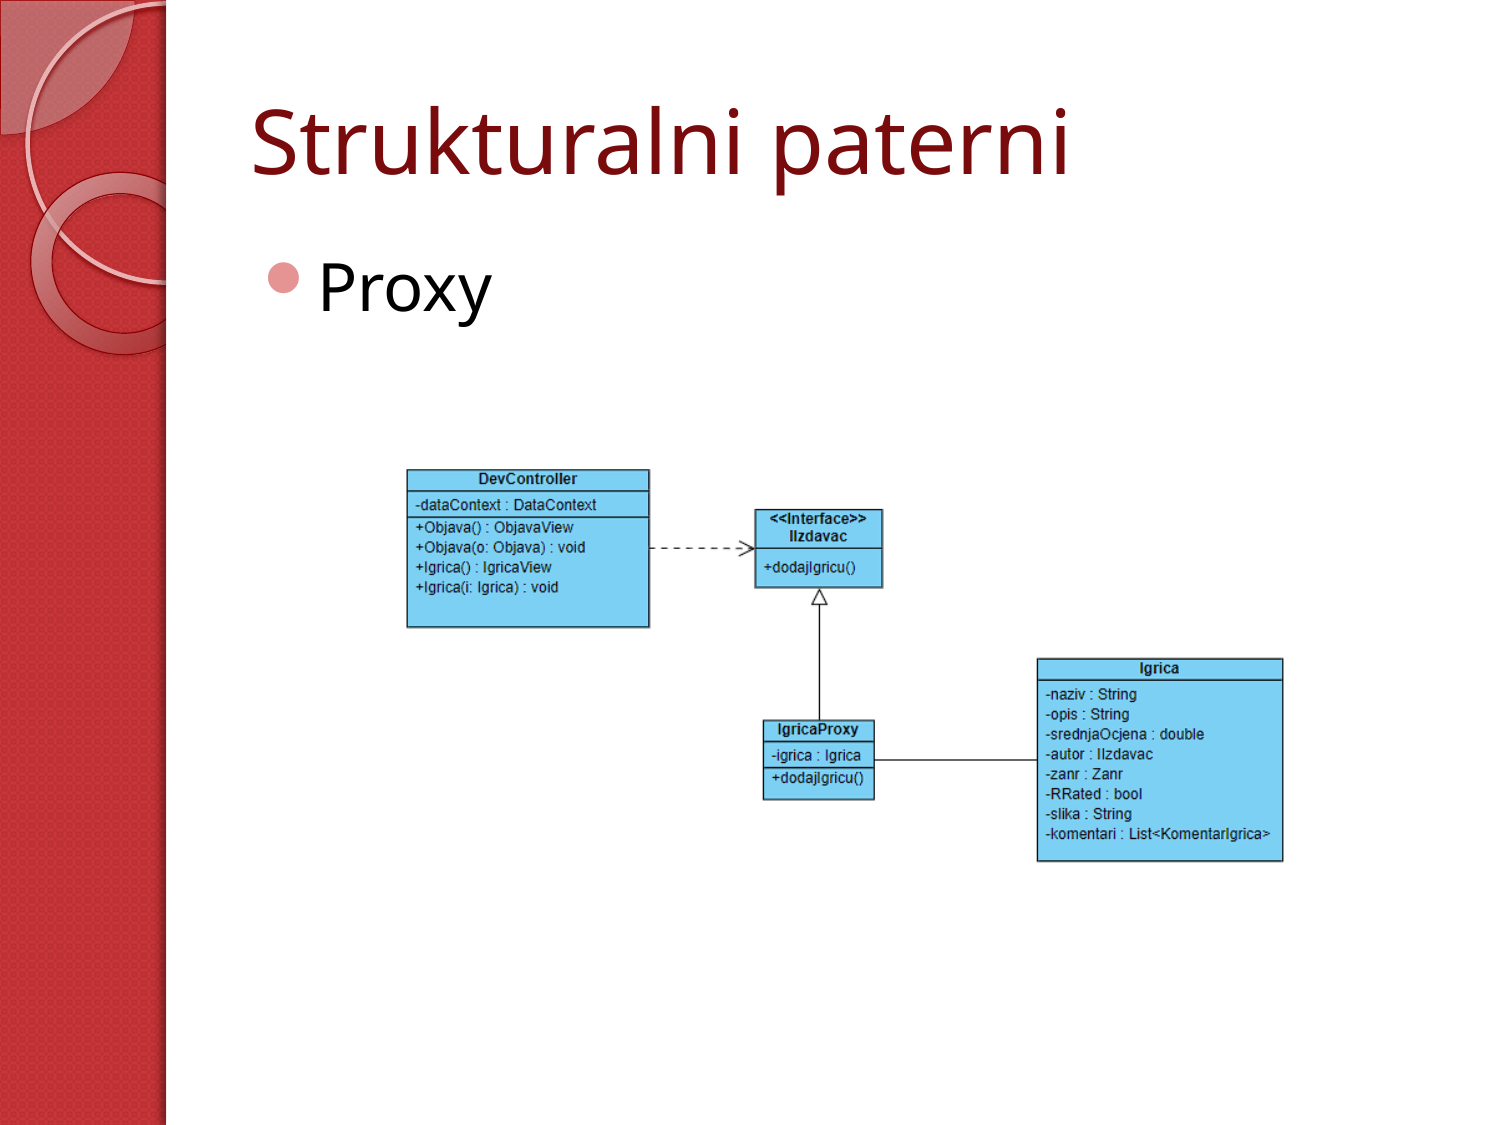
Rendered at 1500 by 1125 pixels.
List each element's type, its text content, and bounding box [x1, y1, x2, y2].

title Strukturalni paterni [235, 45, 1466, 233]
list Proxy [235, 237, 1466, 1025]
picture [312, 396, 1362, 975]
